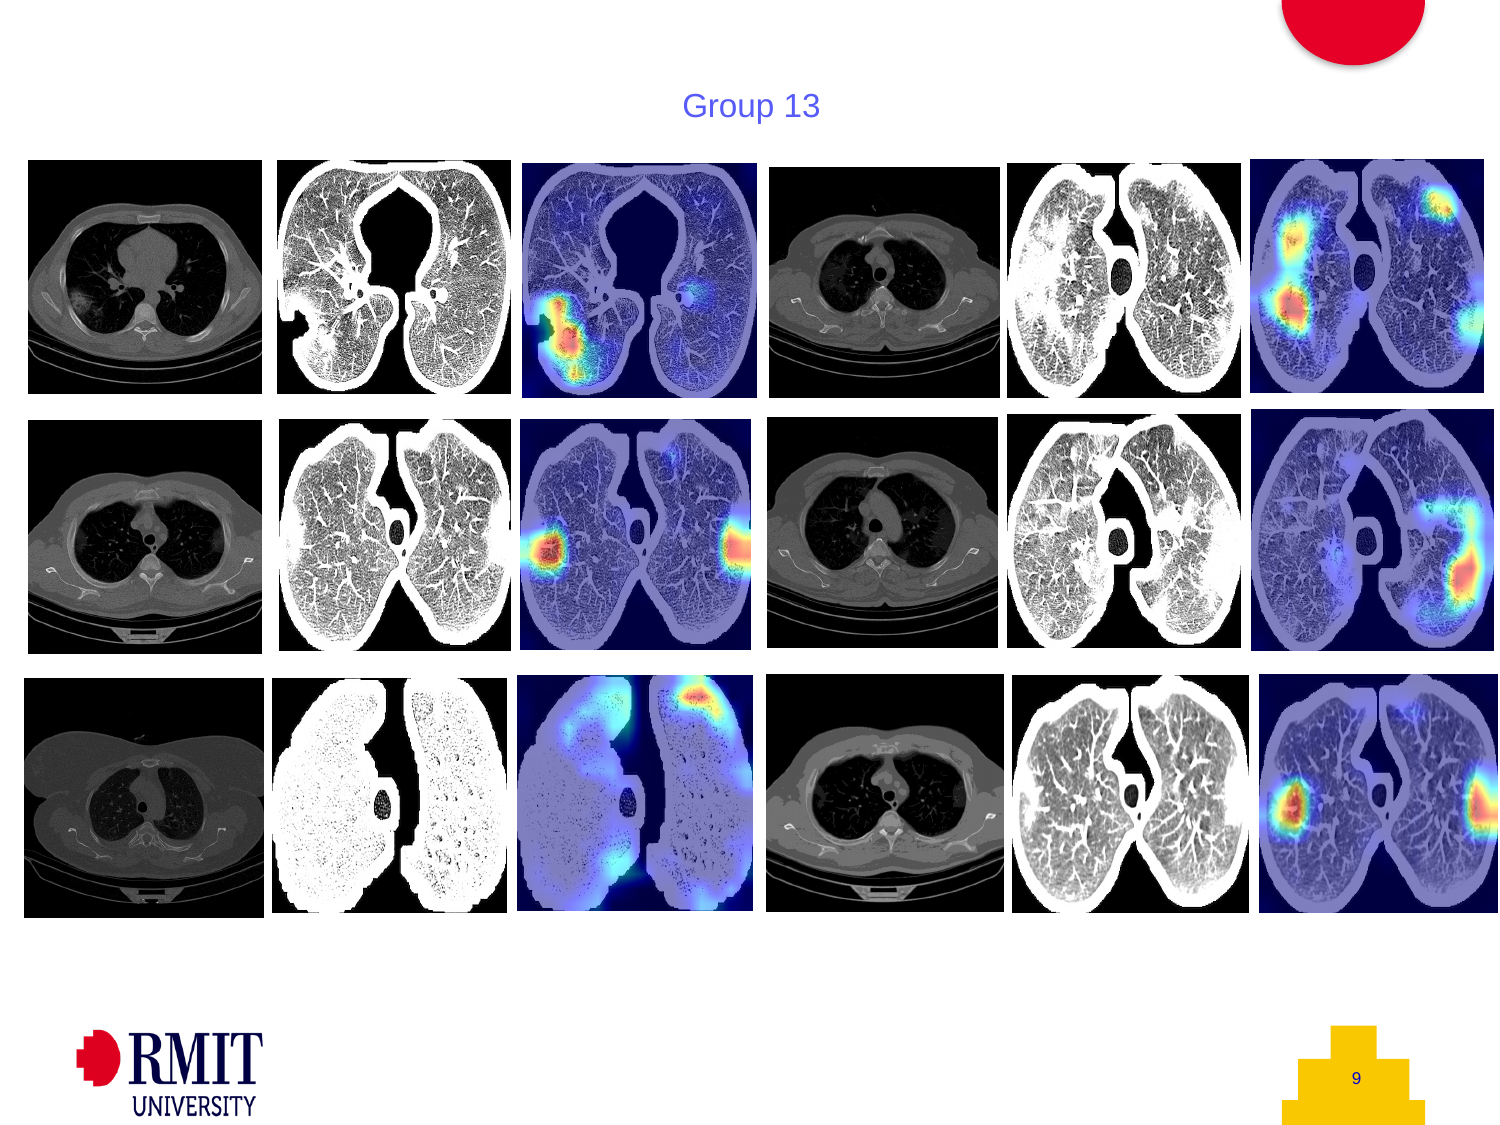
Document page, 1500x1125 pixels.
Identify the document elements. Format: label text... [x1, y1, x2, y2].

picture [1251, 409, 1494, 651]
picture [24, 678, 264, 918]
picture [1011, 675, 1249, 913]
picture [767, 417, 998, 649]
picture [516, 675, 753, 912]
picture [1250, 159, 1484, 393]
picture [520, 419, 751, 650]
picture [272, 678, 507, 913]
picture [279, 419, 512, 651]
picture [769, 166, 1001, 398]
picture [522, 163, 757, 398]
picture [57, 1007, 281, 1125]
picture [766, 673, 1004, 912]
picture [1006, 163, 1241, 398]
text_box Group 13 [667, 76, 845, 132]
picture [27, 159, 262, 394]
picture [276, 159, 512, 394]
picture [27, 419, 262, 655]
picture [1259, 673, 1499, 913]
picture [1006, 414, 1241, 649]
